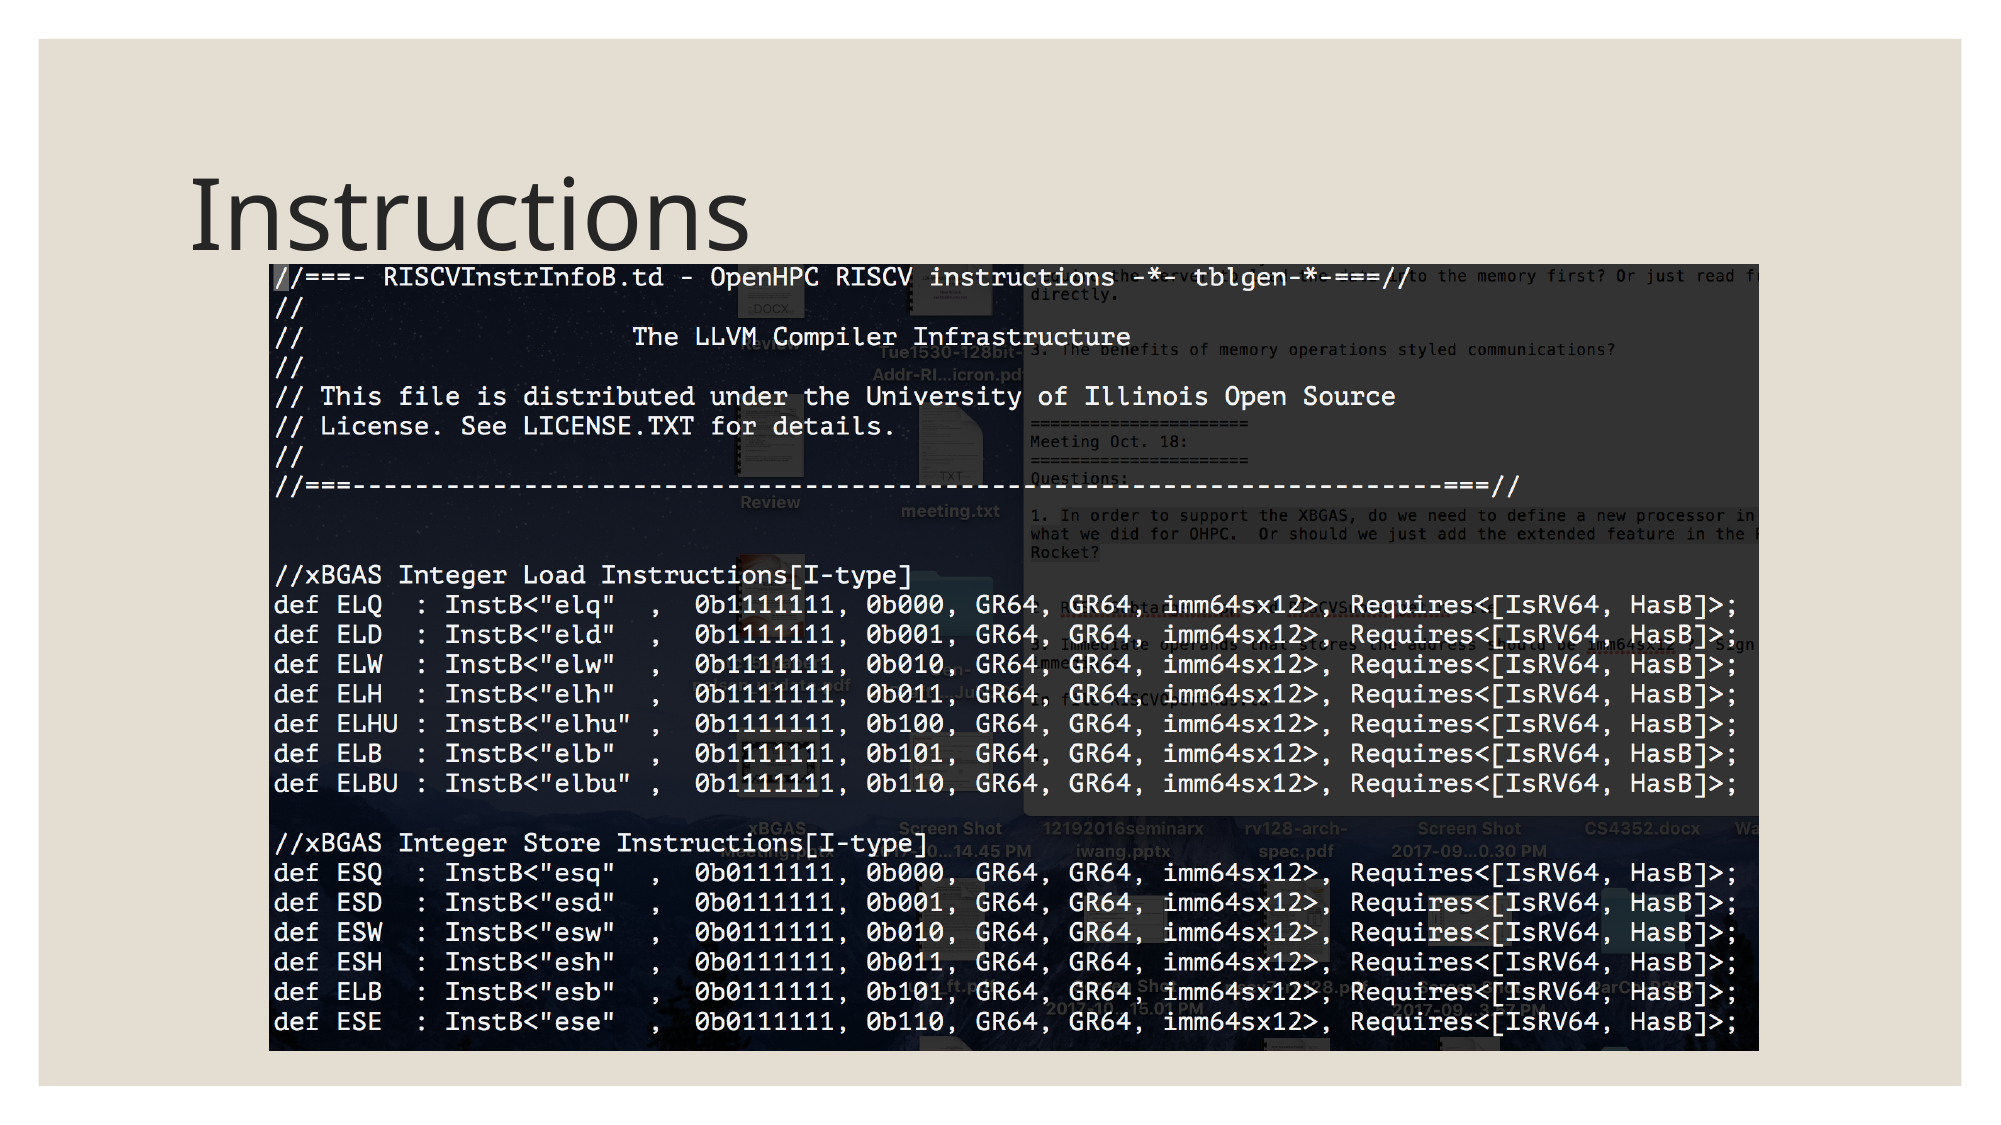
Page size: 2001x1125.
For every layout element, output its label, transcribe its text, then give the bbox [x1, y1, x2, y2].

title Instructions [174, 105, 1825, 331]
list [269, 264, 1759, 1051]
